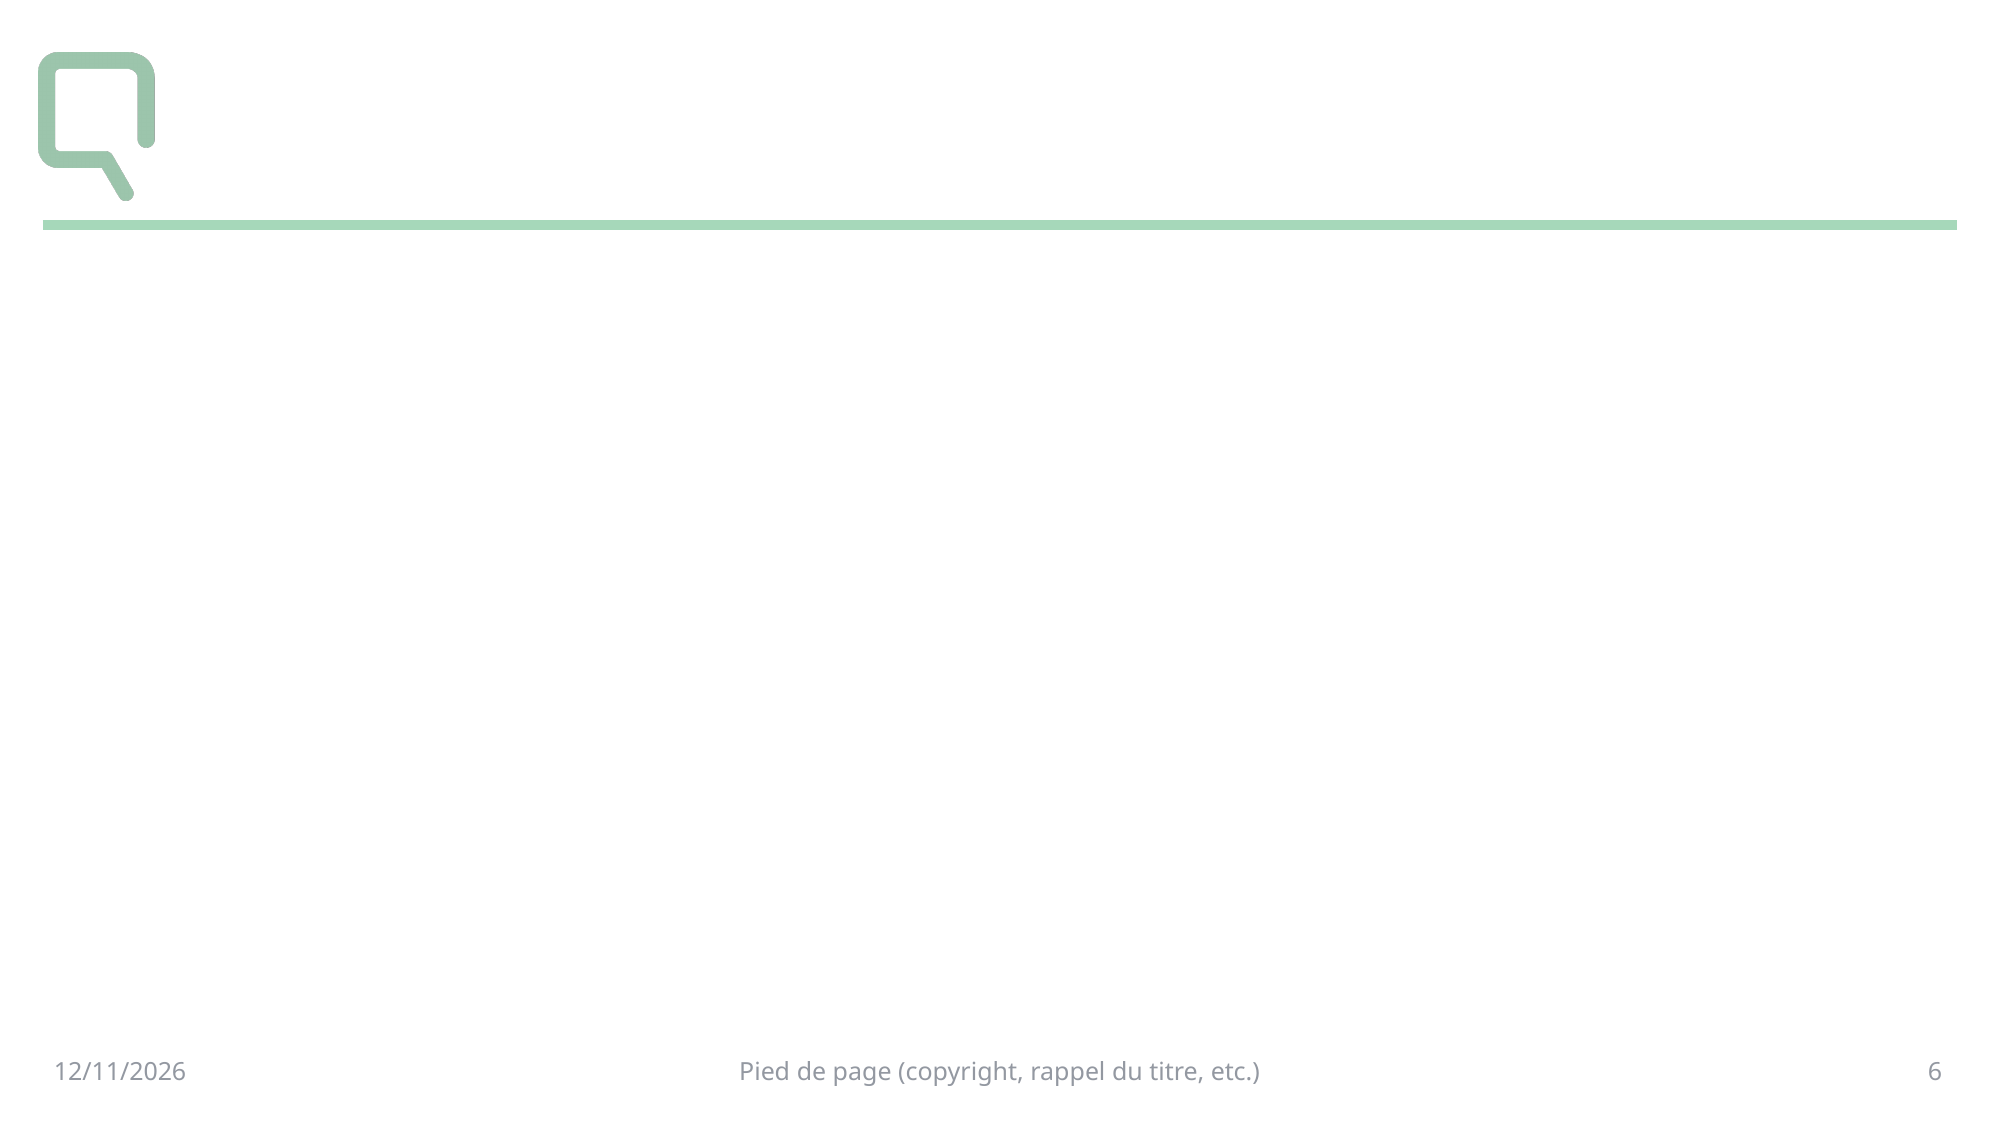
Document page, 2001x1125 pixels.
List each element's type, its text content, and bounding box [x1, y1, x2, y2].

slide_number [38, 1042, 489, 1103]
slide_number 6 [1507, 1042, 1958, 1103]
footer Pied de page (copyright, rappel du titre, etc.) [662, 1042, 1338, 1103]
